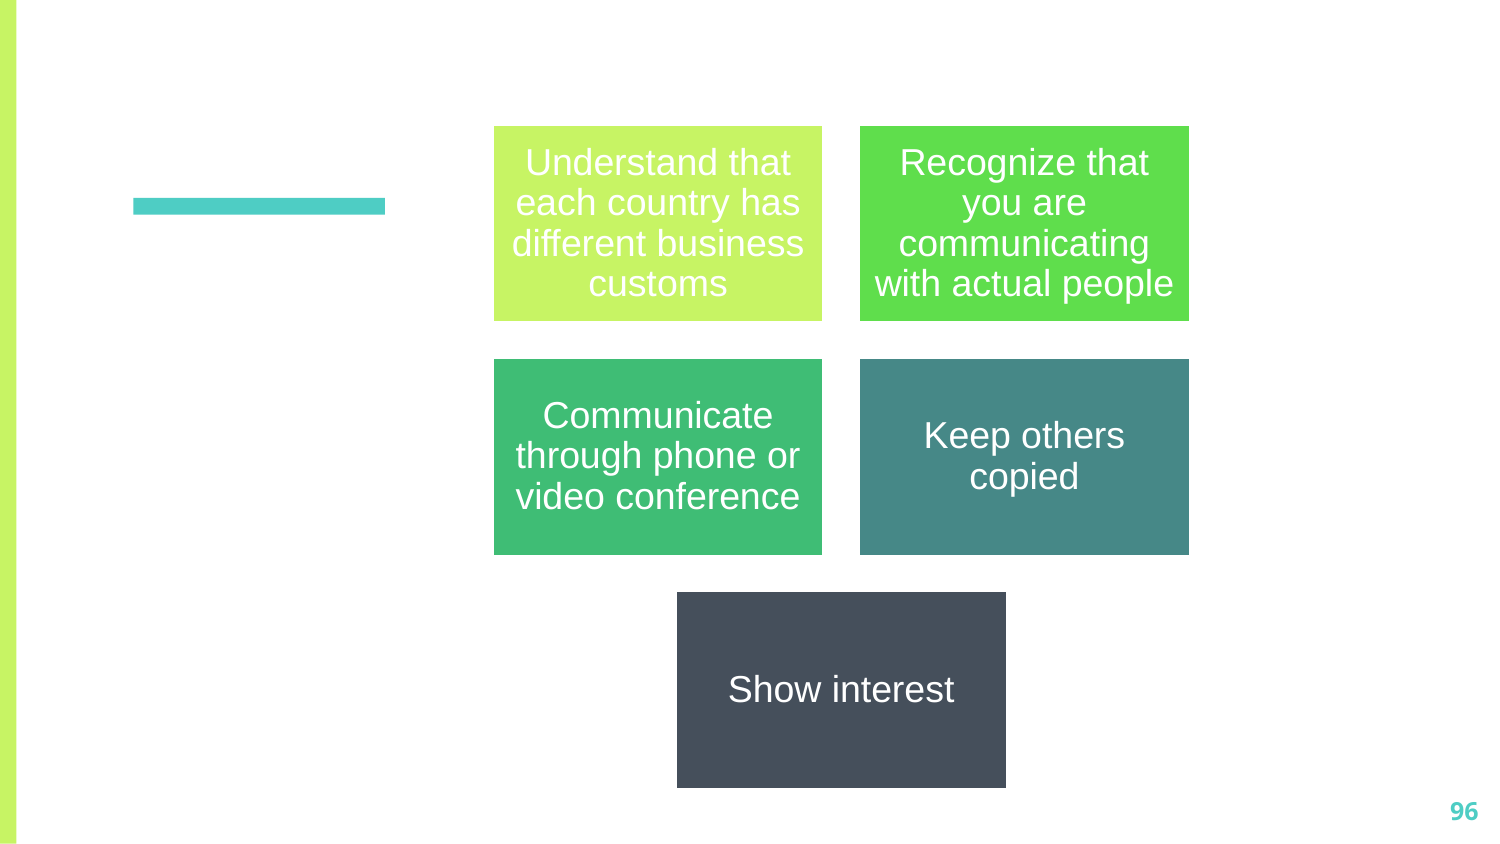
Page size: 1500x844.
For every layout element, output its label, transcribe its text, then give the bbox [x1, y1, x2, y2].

slide_number 96 [1403, 780, 1494, 832]
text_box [341, 123, 1342, 791]
